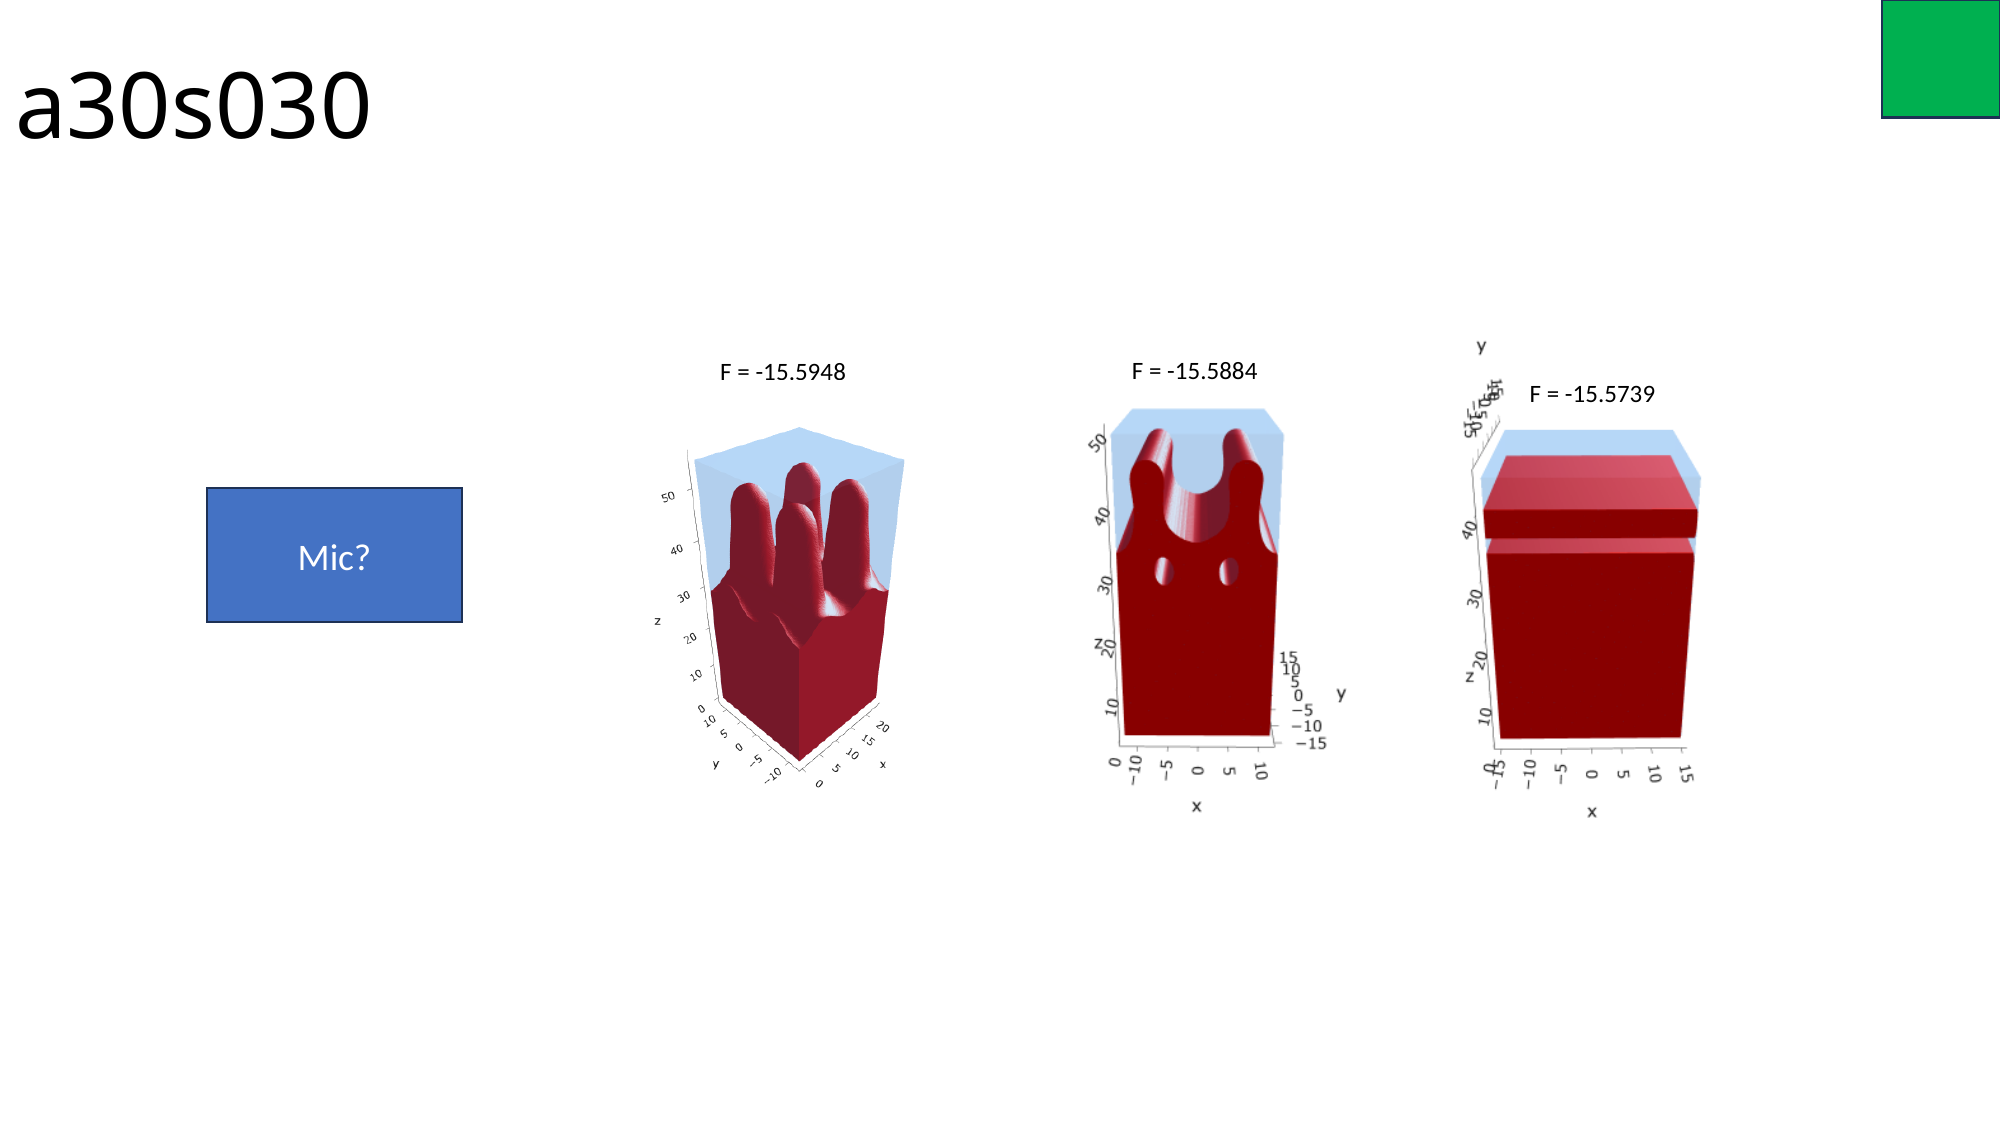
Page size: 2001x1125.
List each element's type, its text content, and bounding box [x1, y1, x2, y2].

picture [1082, 388, 1347, 814]
text_box F = -15.5948 [699, 348, 867, 380]
picture [1451, 328, 1705, 824]
text_box Mic? [206, 487, 463, 623]
title a30s030 [0, 0, 429, 218]
picture [582, 380, 1016, 814]
text_box F = -15.5884 [1111, 347, 1279, 388]
text_box [1881, 0, 2000, 119]
